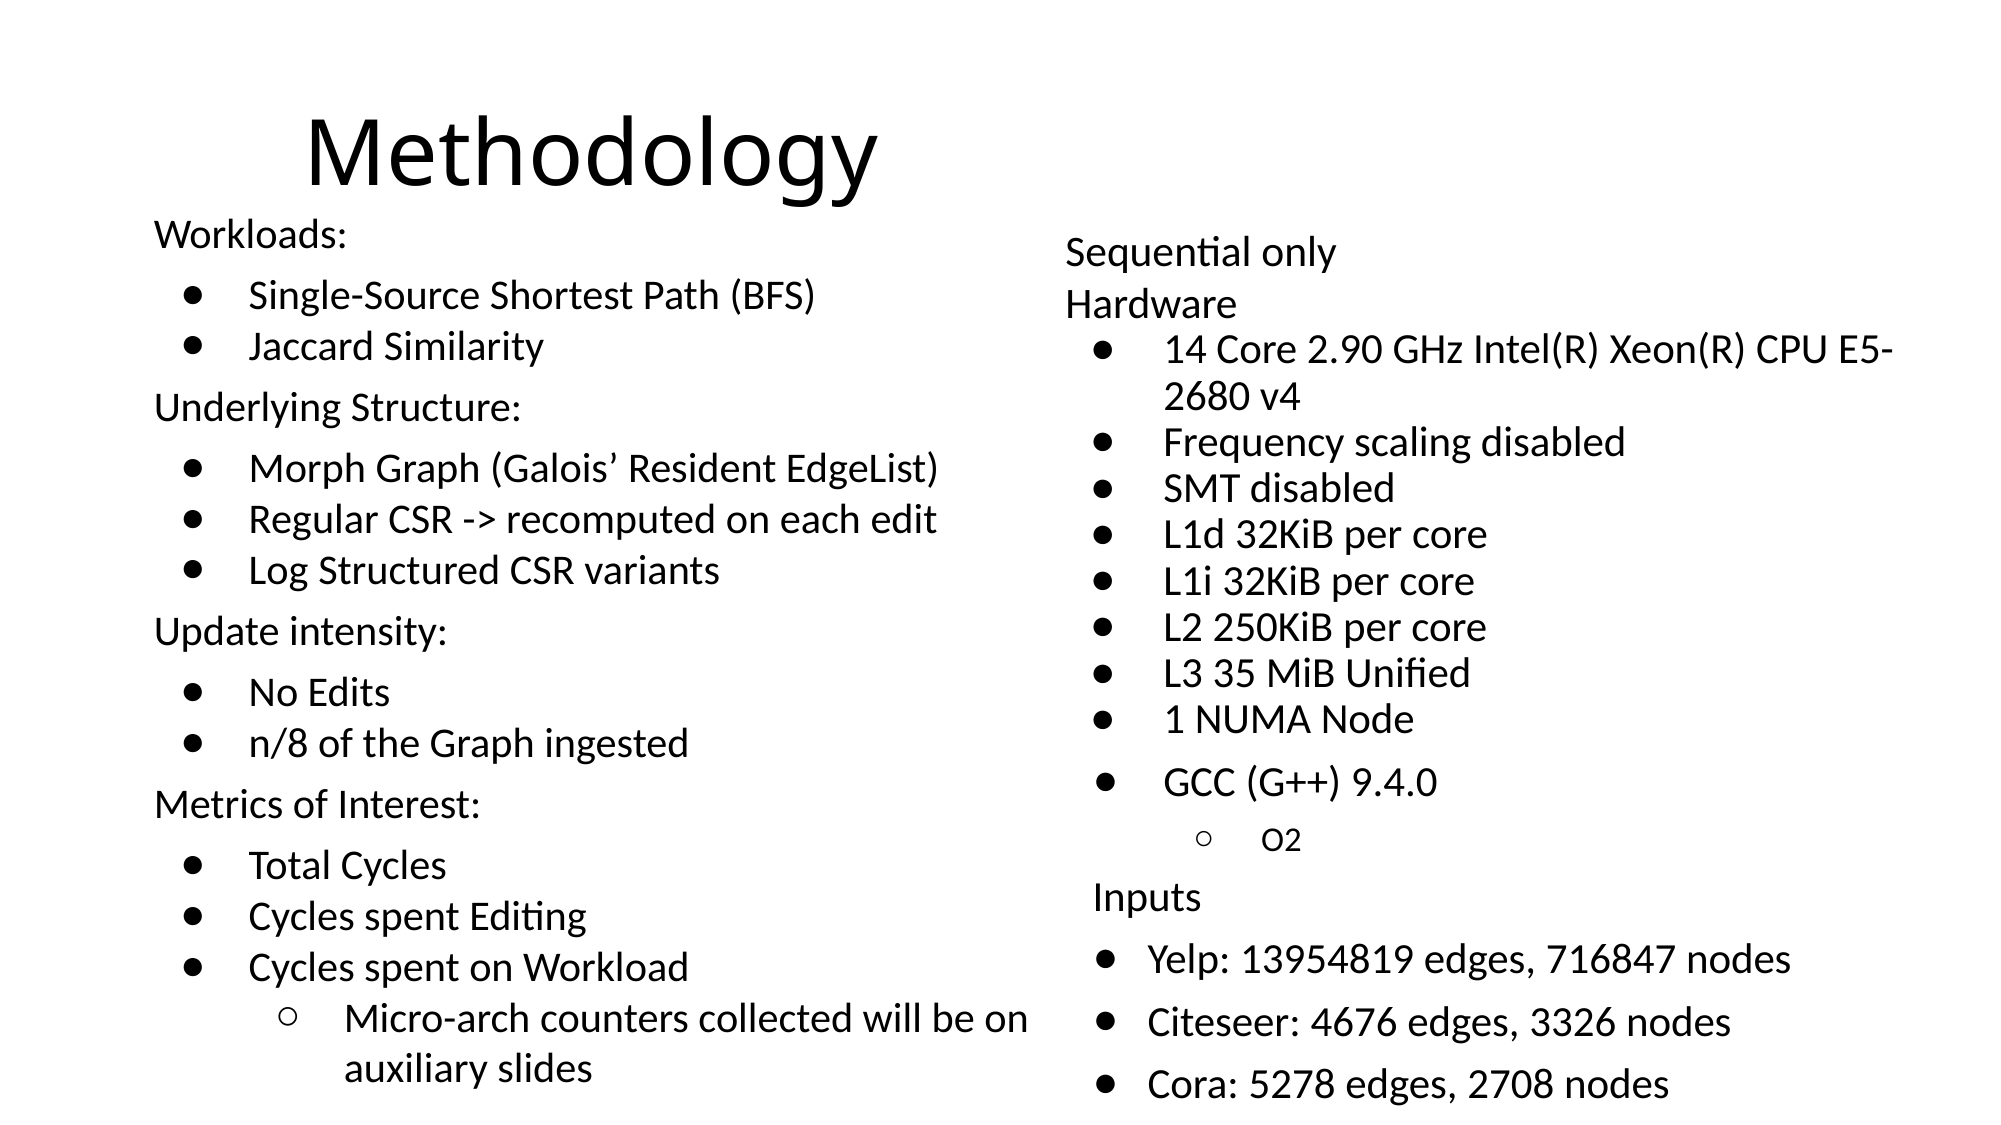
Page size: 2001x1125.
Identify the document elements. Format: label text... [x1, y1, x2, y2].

title Methodology [283, 86, 1824, 287]
list Workloads: Single-Source Shortest Path (BFS) Jaccard Similarity Underlying Structure: Morph Graph (Galois’ Resident EdgeList) Regular CSR -> recomputed on each edit Log Structured CSR variants Update intensity: No Edits n/8 of the Graph ingested Metrics of Interest: Total Cycles Cycles spent Editing Cycles spent on Workload Micro-arch counters collected will be on auxiliary slides [133, 186, 1045, 1117]
text_box Sequential only Hardware 14 Core 2.90 GHz Intel(R) Xeon(R) CPU E5-2680 v4 Frequency scaling disabled SMT disabled L1d 32KiB per core L1i 32KiB per core L2 250KiB per core L3 35 MiB Unified 1 NUMA Node GCC (G++) 9.4.0 O2 Inputs Yelp: 13954819 edges, 716847 nodes Citeseer: 4676 edges, 3326 nodes Cora: 5278 edges, 2708 nodes [1045, 202, 2000, 1125]
